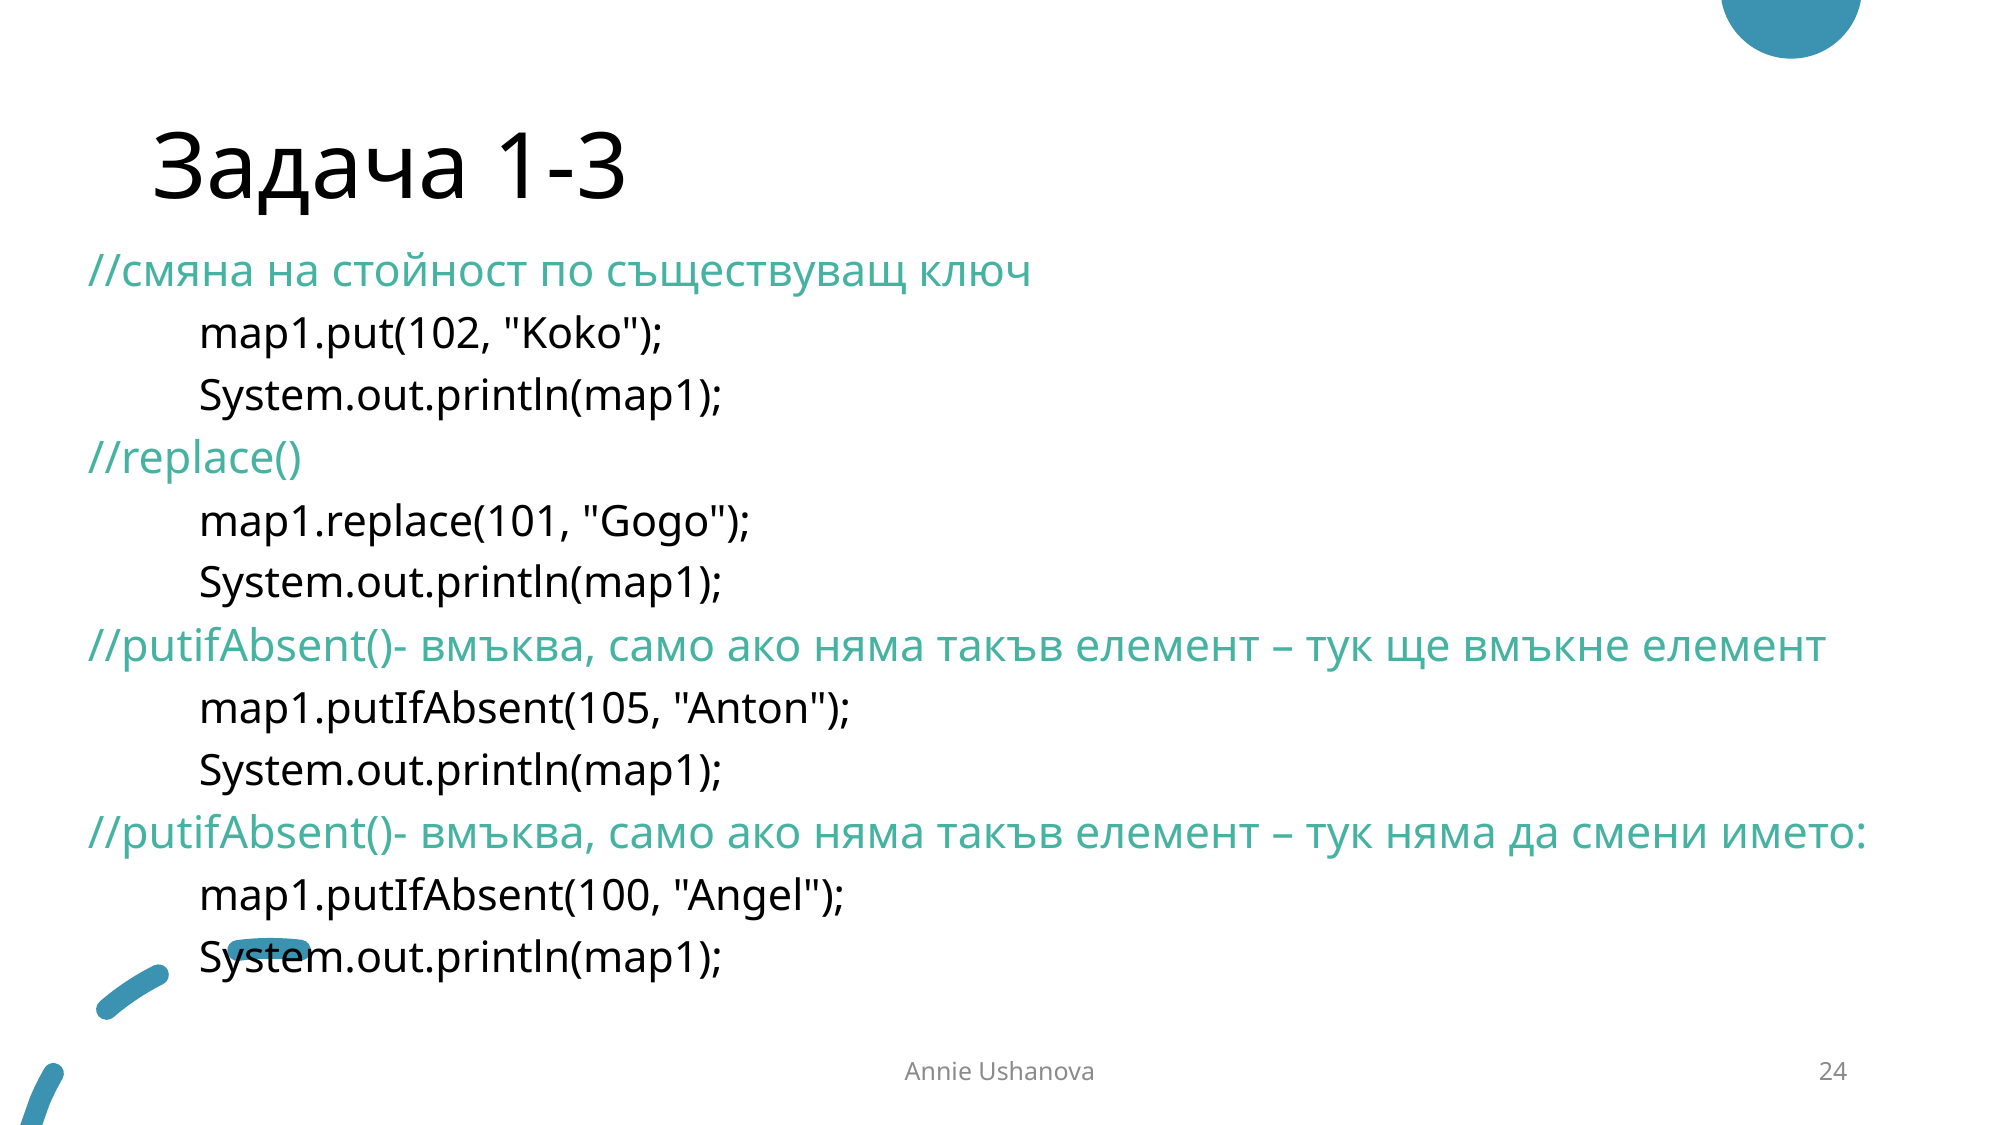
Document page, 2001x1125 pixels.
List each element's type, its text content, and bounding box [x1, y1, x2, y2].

title Задача 1-3 [137, 59, 1863, 240]
footer Annie Ushanova [662, 1042, 1338, 1103]
slide_number 24 [1412, 1042, 1863, 1103]
list //смяна на стойност по съществуващ ключ map1.put(102, "Koko"); System.out.println(map1); //replace() map1.replace(101, "Gogo"); System.out.println(map1); //putifAbsent()- вмъква, само ако няма такъв елемент – тук ще вмъкне елемент map1.putIfAbsent(105, "Anton"); System.out.println(map1); //putifAbsent()- вмъква, само ако няма такъв елемент – тук няма да смени името: map1.putIfAbsent(100, "Angel"); System.out.println(map1); [72, 240, 1946, 1000]
